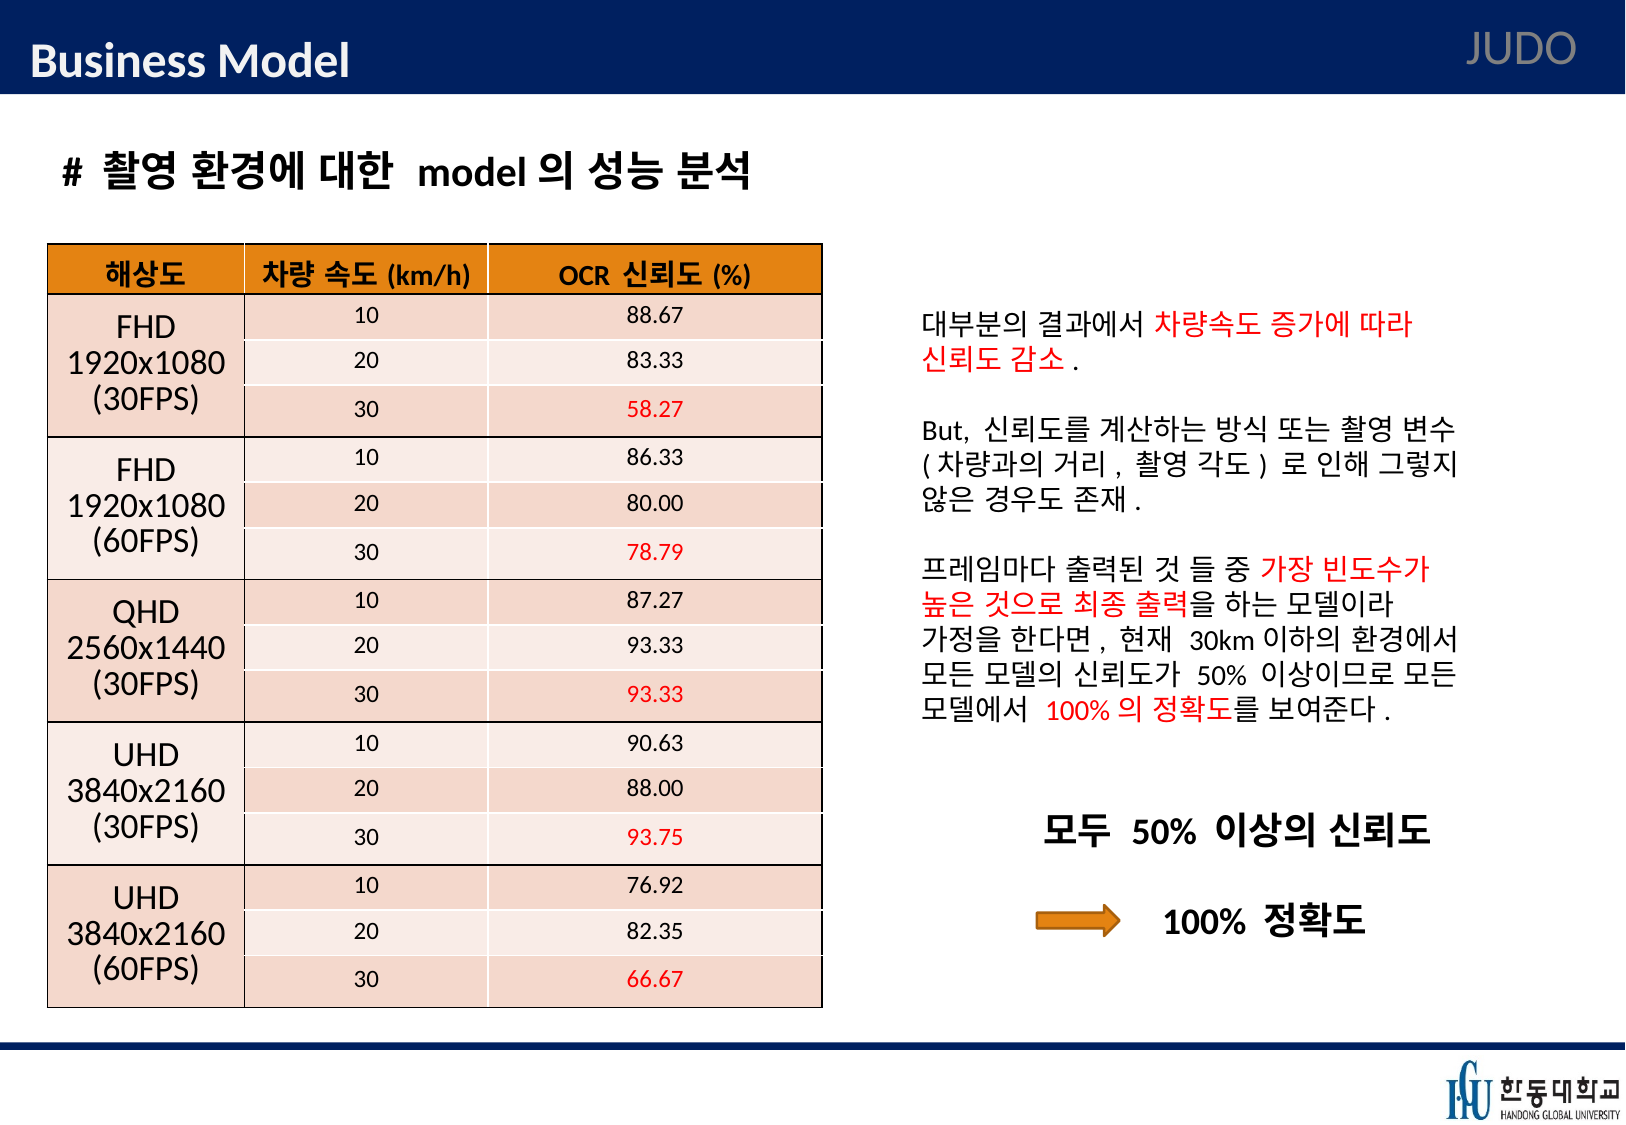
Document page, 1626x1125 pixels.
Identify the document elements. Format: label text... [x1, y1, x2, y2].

text_box # 촬영 환경에 대한 model의 성능 분석 [47, 137, 1510, 202]
table_cell 90.63 [489, 723, 821, 767]
text_box [1035, 903, 1121, 938]
table_cell 93.33 [489, 671, 821, 721]
table_cell 78.79 [489, 529, 821, 579]
table_cell UHD 3840x2160 (60FPS) [48, 866, 244, 1007]
table_cell 88.00 [489, 768, 821, 812]
table_cell 10 [245, 295, 487, 339]
table_cell 10 [245, 438, 487, 481]
table_cell 30 [245, 671, 487, 721]
table_cell 86.33 [489, 438, 821, 481]
table_cell FHD 1920x1080 (60FPS) [48, 438, 244, 579]
table_header 차량 속도(km/h) [245, 245, 487, 293]
title Business Model [14, 0, 1611, 96]
table_cell 80.00 [489, 483, 821, 527]
table_cell 66.67 [489, 956, 821, 1007]
text_box 모두 50% 이상의 신뢰도 100% 정확도 [1028, 799, 1447, 950]
table_cell 30 [245, 814, 487, 864]
table_cell 30 [245, 956, 487, 1007]
table_cell 30 [245, 529, 487, 579]
table_cell 20 [245, 483, 487, 527]
table_header OCR 신뢰도(%) [489, 245, 821, 293]
table_header 해상도 [48, 245, 244, 293]
table_cell 76.92 [489, 866, 821, 909]
table_cell 10 [245, 580, 487, 624]
table_cell 20 [245, 626, 487, 669]
table_cell 30 [245, 386, 487, 436]
table_cell 10 [245, 866, 487, 909]
table_cell 20 [245, 911, 487, 955]
table_cell 20 [245, 341, 487, 384]
table_cell UHD 3840x2160 (30FPS) [48, 723, 244, 864]
table_cell 82.35 [489, 911, 821, 955]
picture [1440, 1055, 1625, 1125]
table_cell 10 [245, 723, 487, 767]
table_cell 87.27 [489, 580, 821, 624]
table_cell QHD 2560x1440 (30FPS) [48, 580, 244, 721]
table_cell 93.75 [489, 814, 821, 864]
table_cell 83.33 [489, 341, 821, 384]
table_cell 58.27 [489, 386, 821, 436]
table_cell FHD 1920x1080 (30FPS) [48, 295, 244, 436]
table_cell 88.67 [489, 295, 821, 339]
table_cell 93.33 [489, 626, 821, 669]
text_box 대부분의 결과에서 차량속도 증가에 따라 신뢰도 감소. But, 신뢰도를 계산하는 방식 또는 촬영 변수(차량과의 거리, 촬영 각도) 로 인해 그렇지 않은 경우도 존재. 프레임마다 출력된 것 들 중 가장 빈도수가 높은 것으로 최종 출력을 하는 모델이라 가정을 한다면, 현재 30km이하의 환경에서 모든 모델의 신뢰도가 50% 이상이므로 모든 모델에서 100%의 정확도를 보여준다. [907, 299, 1498, 734]
table_cell 20 [245, 768, 487, 812]
